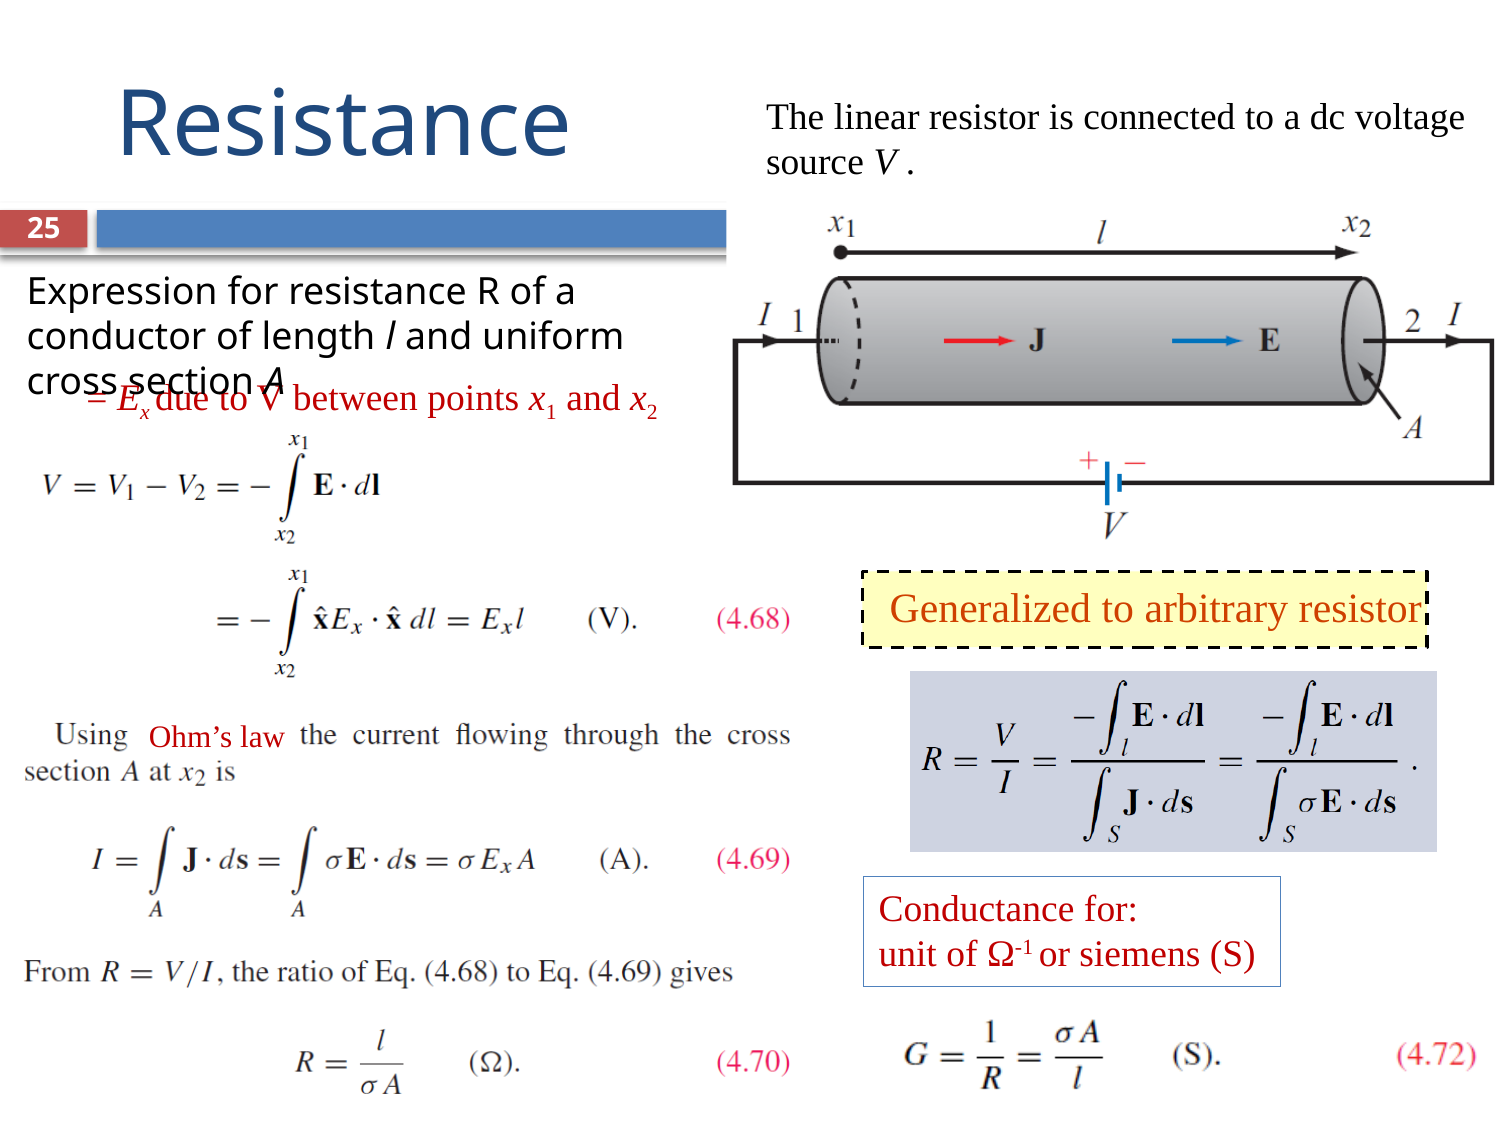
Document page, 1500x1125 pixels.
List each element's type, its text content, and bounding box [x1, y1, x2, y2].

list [19, 432, 794, 1101]
slide_number 25 [0, 208, 88, 249]
picture [908, 669, 1439, 854]
text_box Expression for resistance R of a conductor of length l and uniform cross section A [11, 259, 680, 410]
text_box Generalized to arbitrary resistor [1427, 573, 1438, 639]
picture [726, 198, 1500, 550]
text_box [861, 570, 1429, 649]
text_box Conductance for: unit of Ω-1 or siemens (S) [863, 876, 1281, 987]
title Resistance [100, 37, 1438, 200]
text_box The linear resistor is connected to a dc voltage source V . [751, 84, 1500, 190]
picture [871, 1004, 1479, 1093]
